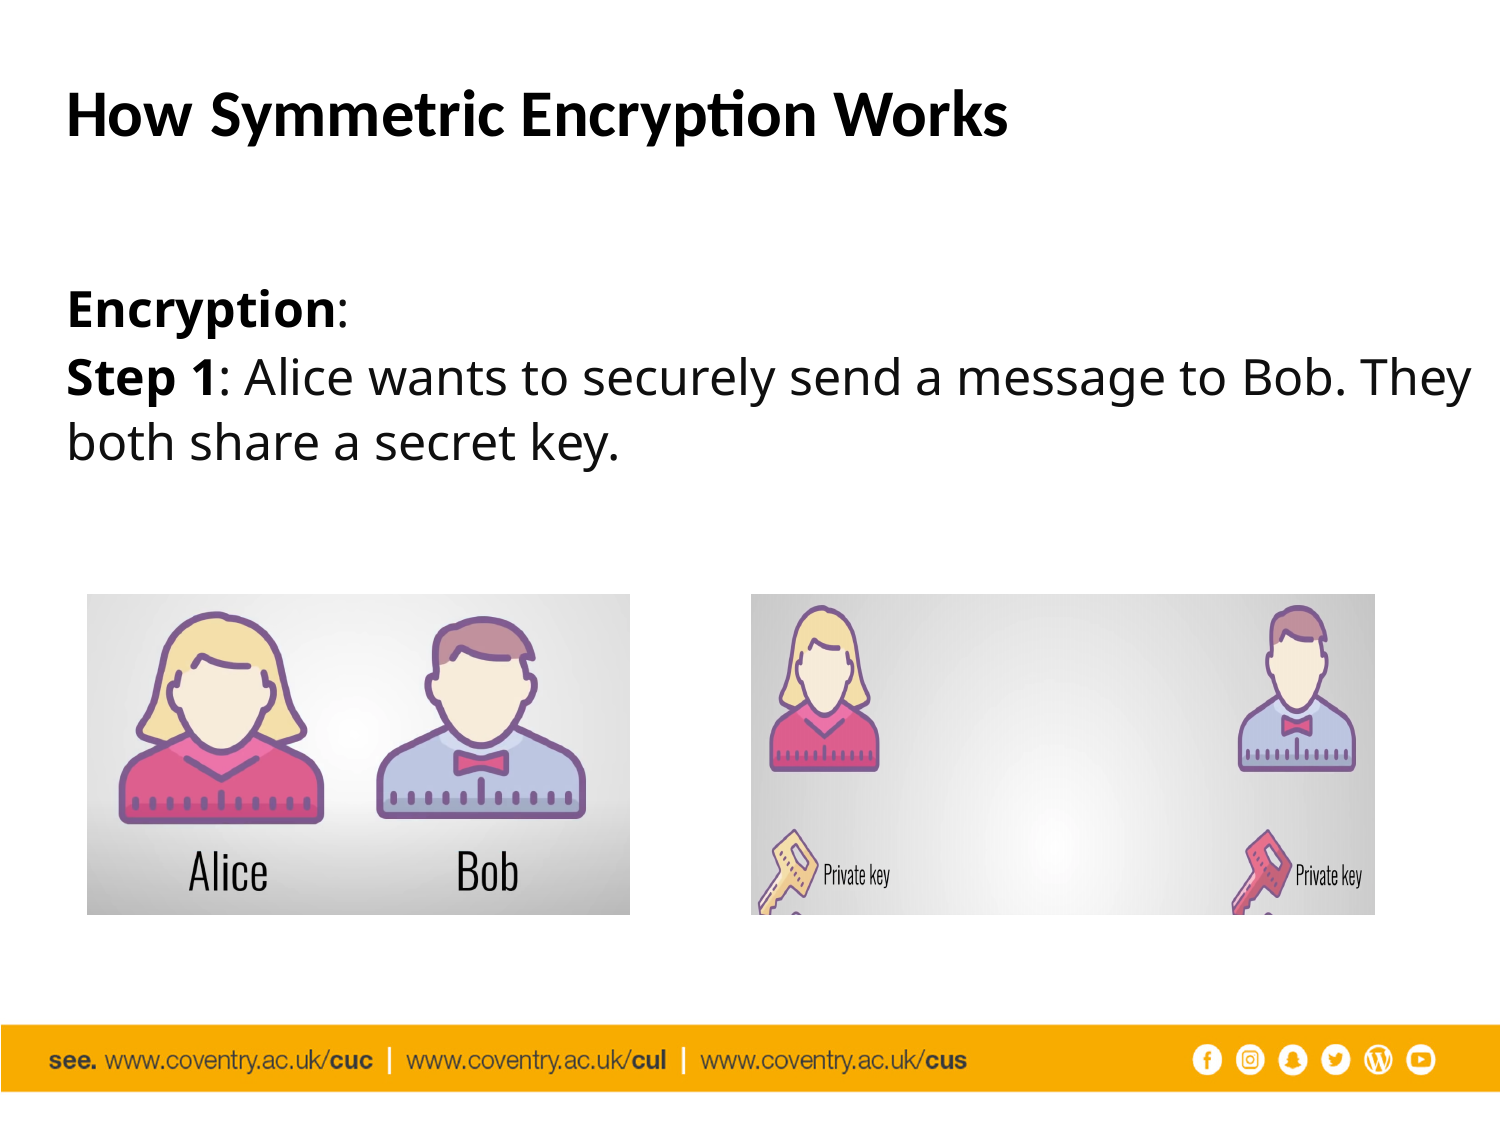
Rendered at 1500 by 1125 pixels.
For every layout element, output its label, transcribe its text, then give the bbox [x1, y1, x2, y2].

picture [0, 0, 1500, 1122]
list Encryption: Step 1: Alice wants to securely send a message to Bob. They both share a secret key. [64, 210, 1500, 684]
title How Symmetric Encryption Works [66, 69, 1434, 210]
